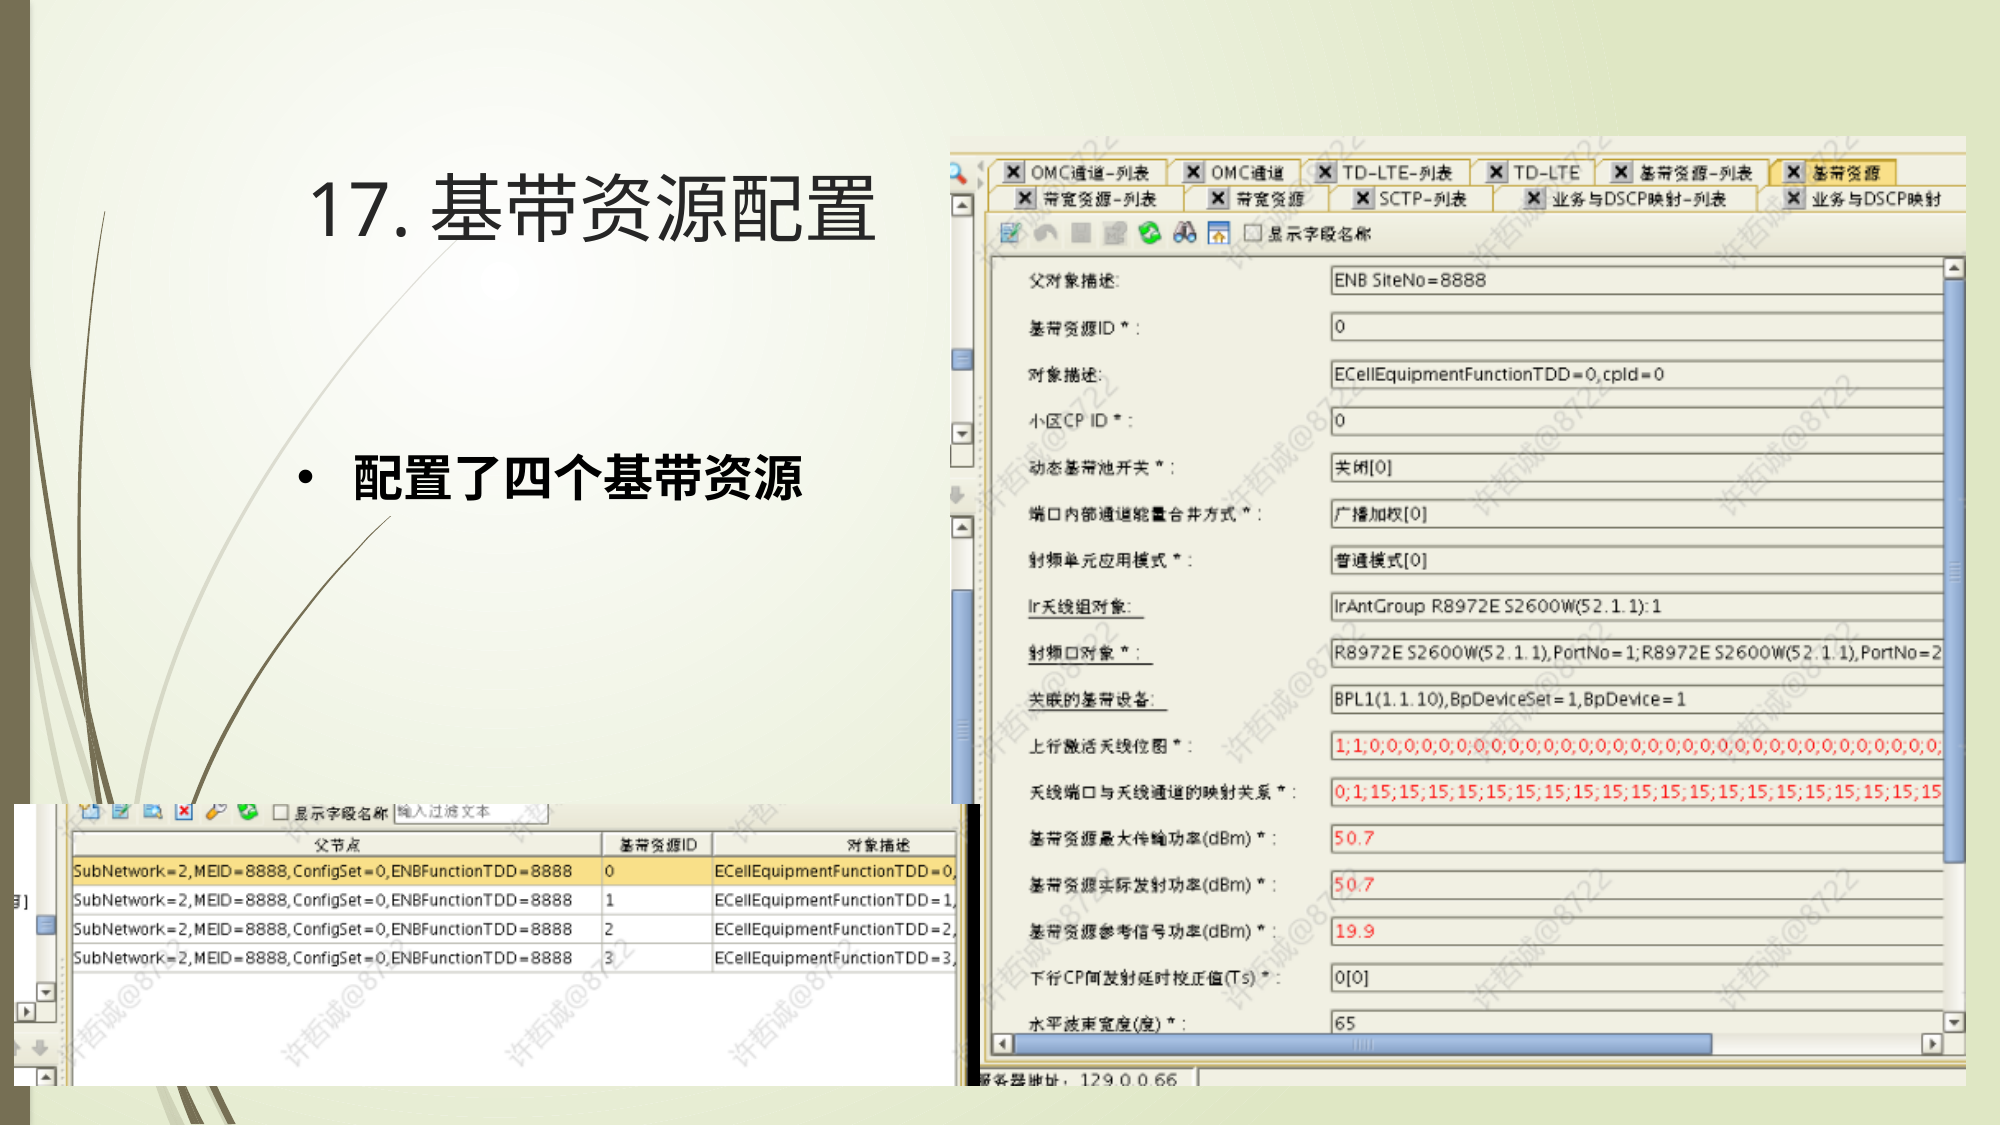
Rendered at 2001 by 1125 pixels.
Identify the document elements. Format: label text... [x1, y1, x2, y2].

picture [14, 136, 1966, 1087]
title 17.基带资源配置 [291, 0, 1709, 260]
text_box 配置了四个基带资源 [291, 440, 850, 513]
